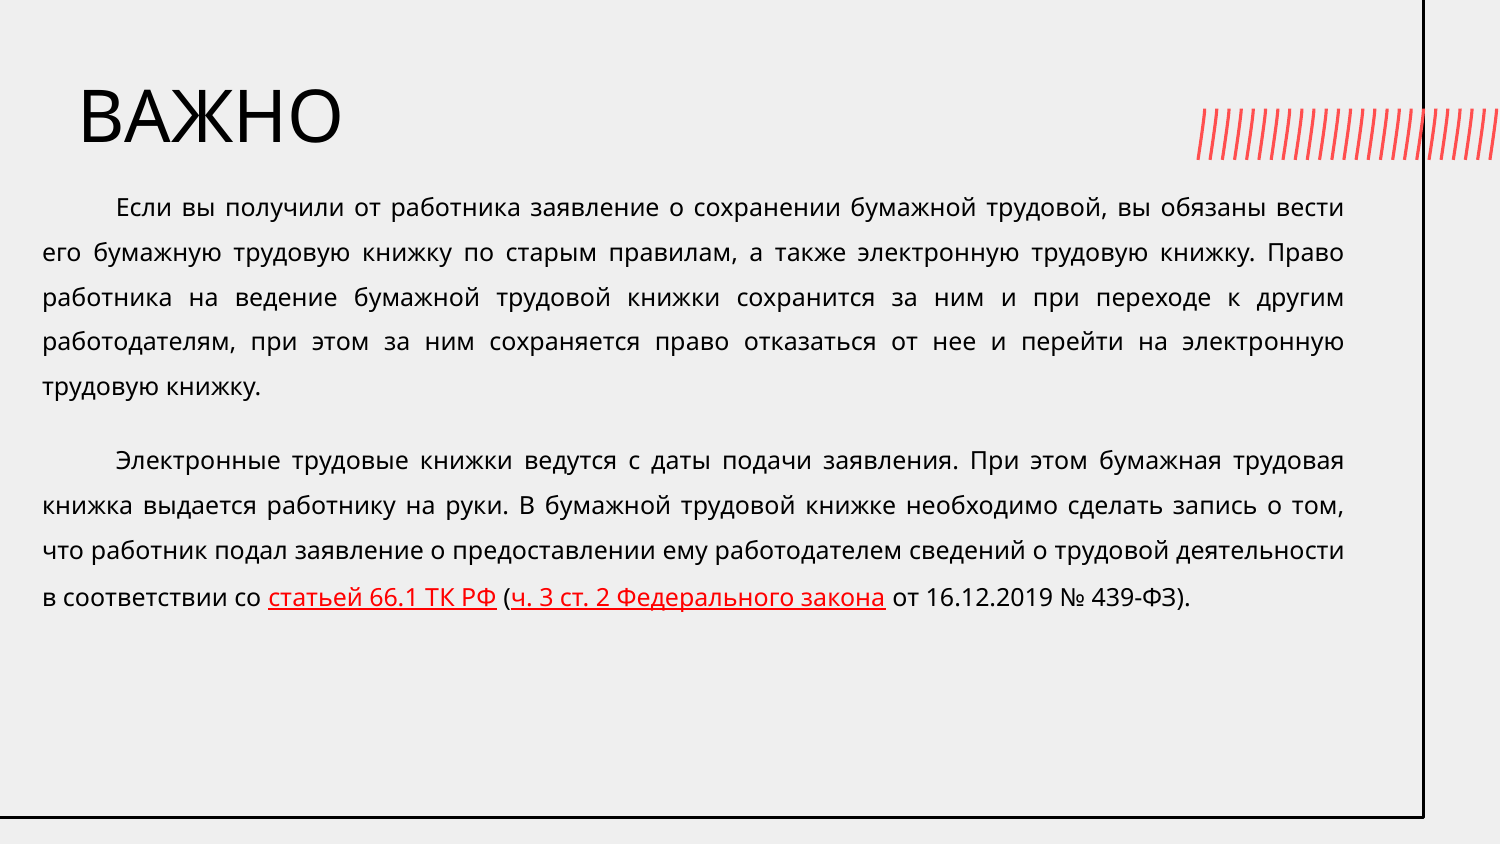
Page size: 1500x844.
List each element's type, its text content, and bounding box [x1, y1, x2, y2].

subtitle Если вы получили от работника заявление о сохранении бумажной трудовой, вы обязаны вести его бумажную трудовую книжку по старым правилам, а также электронную трудовую книжку. Право работника на ведение бумажной трудовой книжки сохранится за ним и при переходе к другим работодателям, при этом за ним сохраняется право отказаться от нее и перейти на электронную трудовую книжку. Электронные трудовые книжки ведутся с даты подачи заявления. При этом бумажная трудовая книжка выдается работнику на руки. В бумажной трудовой книжке необходимо сделать запись о том, что работник подал заявление о предоставлении ему работодателем сведений о трудовой деятельности в соответствии со статьей 66.1 ТК РФ (ч. 3 ст. 2 Федерального закона от 16.12.2019 № 439-ФЗ). [27, 161, 1362, 732]
title ВАЖНО [62, 54, 1327, 149]
